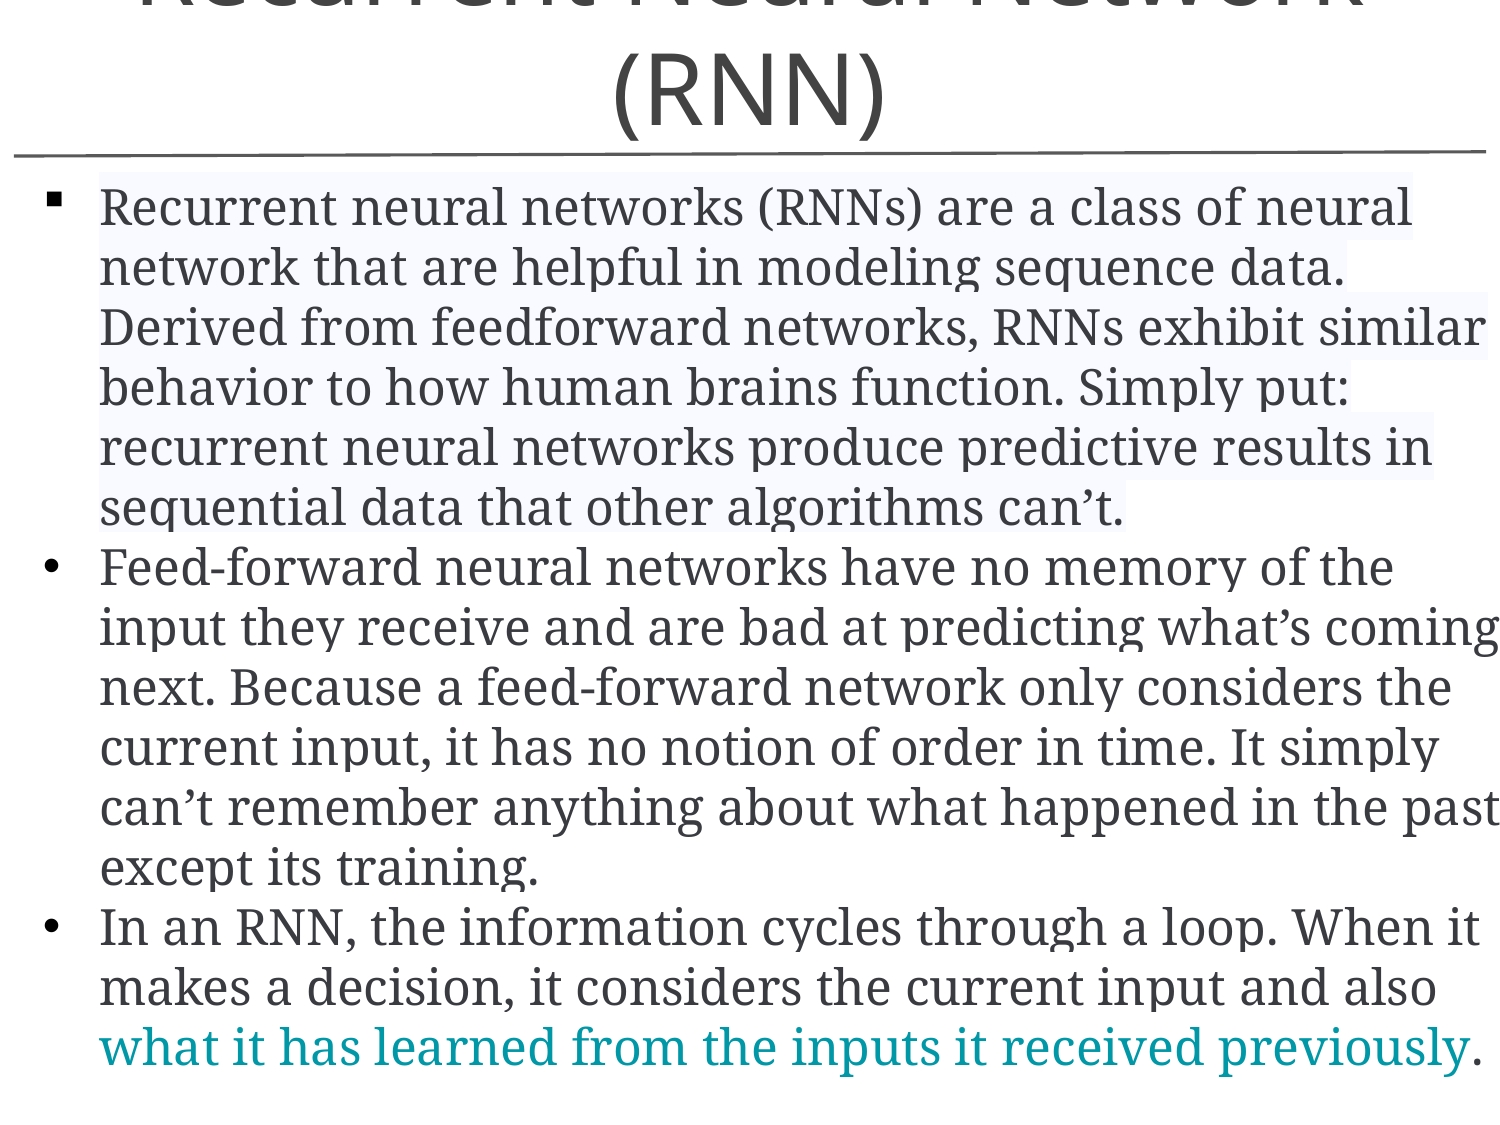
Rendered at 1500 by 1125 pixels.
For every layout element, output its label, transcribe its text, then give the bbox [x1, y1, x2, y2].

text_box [13, 151, 1487, 157]
text_box Recurrent Neural Network (RNN) [0, 27, 1500, 160]
text_box Recurrent neural networks (RNNs) are a class of neural network that are helpful in modeling sequence data. Derived from feedforward networks, RNNs exhibit similar behavior to how human brains function. Simply put: recurrent neural networks produce predictive results in sequential data that other algorithms can’t. Feed-forward neural networks have no memory of the input they receive and are bad at predicting what’s coming next. Because a feed-forward network only considers the current input, it has no notion of order in time. It simply can’t remember anything about what happened in the past except its training. In an RNN, the information cycles through a loop. When it makes a decision, it considers the current input and also what it has learned from the inputs it received previously. [27, 160, 1500, 1125]
